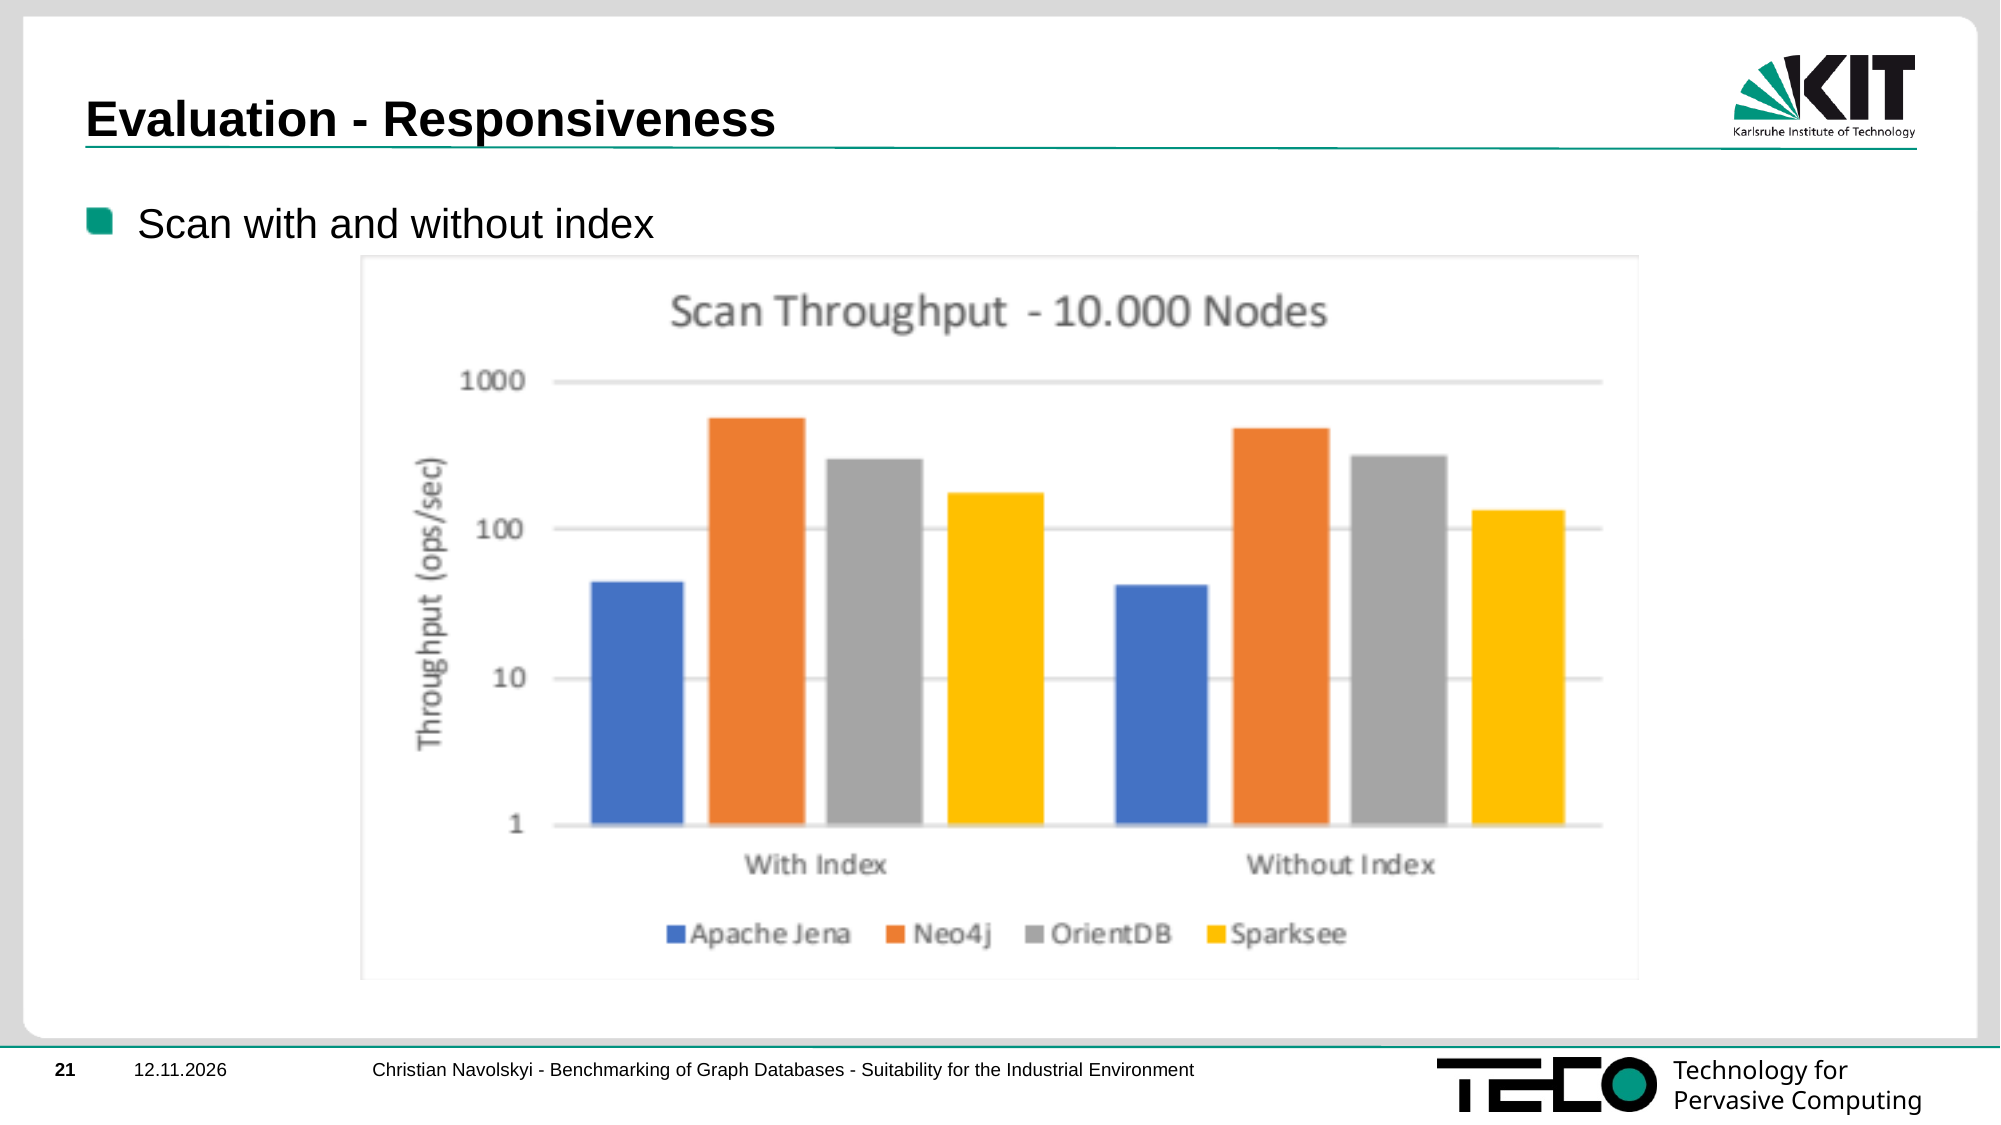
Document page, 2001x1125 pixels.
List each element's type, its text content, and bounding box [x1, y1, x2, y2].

footer Christian Navolskyi - Benchmarking of Graph Databases - Suitability for the Industrial Environment [372, 1057, 1302, 1117]
picture [1437, 1057, 1657, 1112]
list Scan with and without index [85, 196, 1914, 1000]
picture [0, 0, 2000, 1046]
title Evaluation - Responsiveness [85, 54, 1598, 147]
